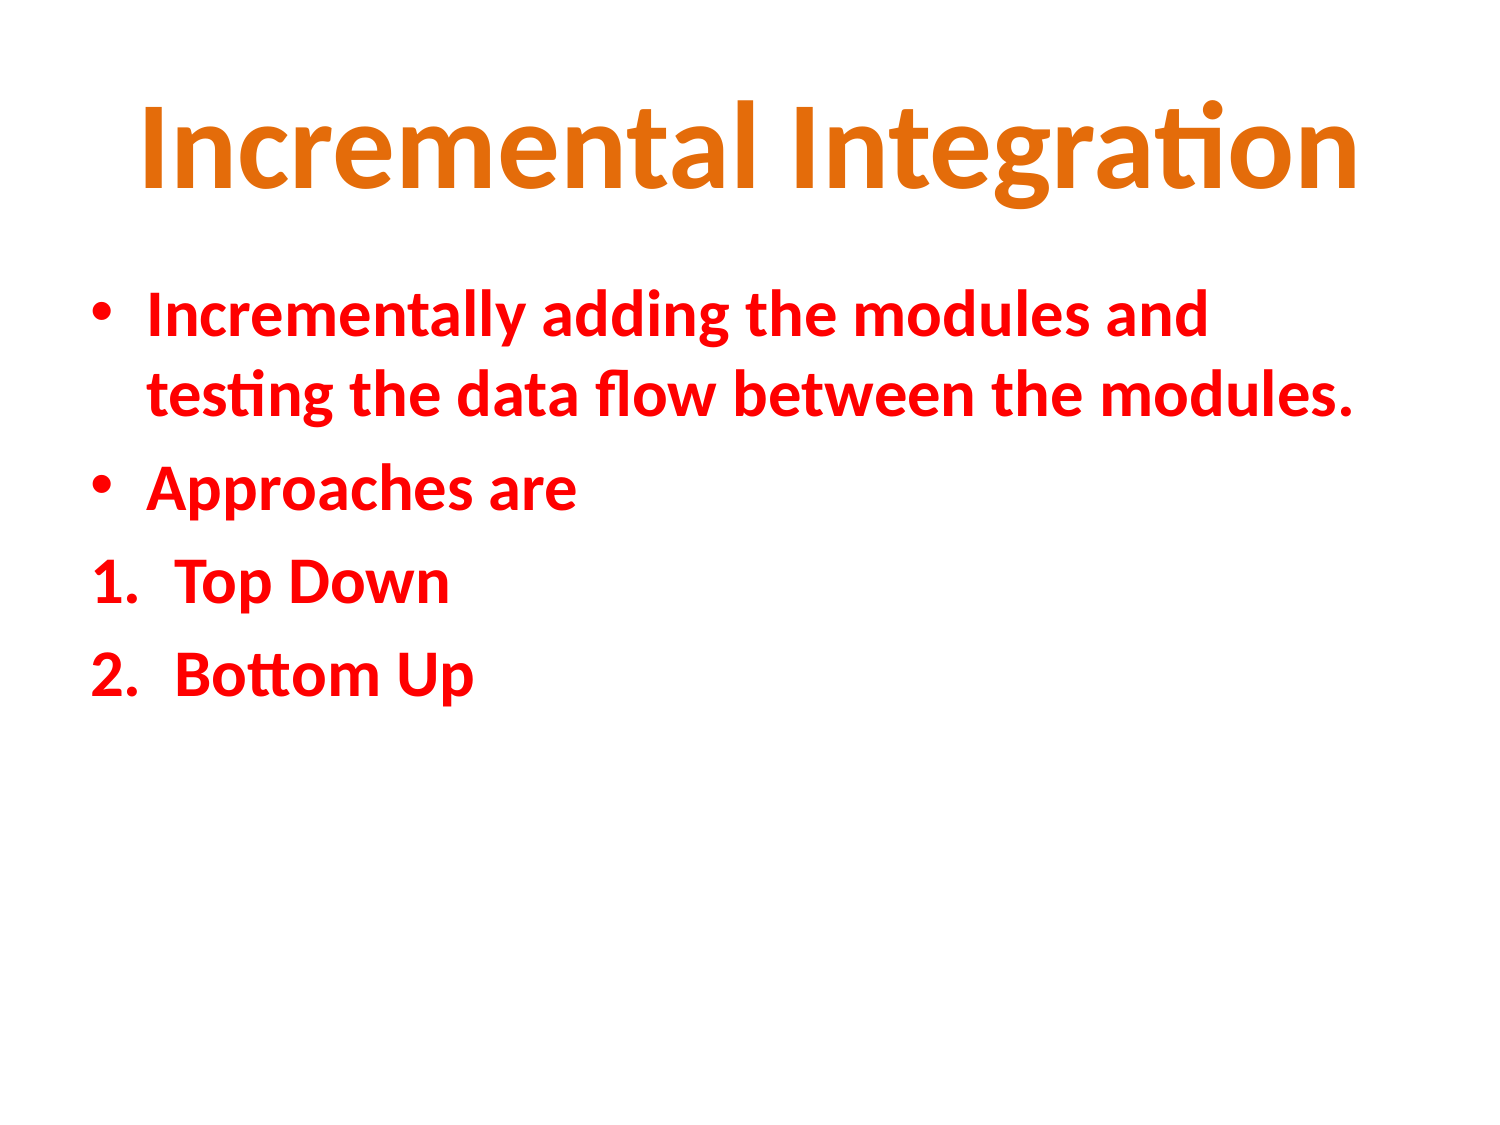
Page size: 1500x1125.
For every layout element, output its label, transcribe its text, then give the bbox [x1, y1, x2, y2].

title Incremental Integration [75, 45, 1425, 233]
list Incrementally adding the modules and testing the data flow between the modules. Approaches are Top Down Bottom Up [75, 262, 1425, 1005]
